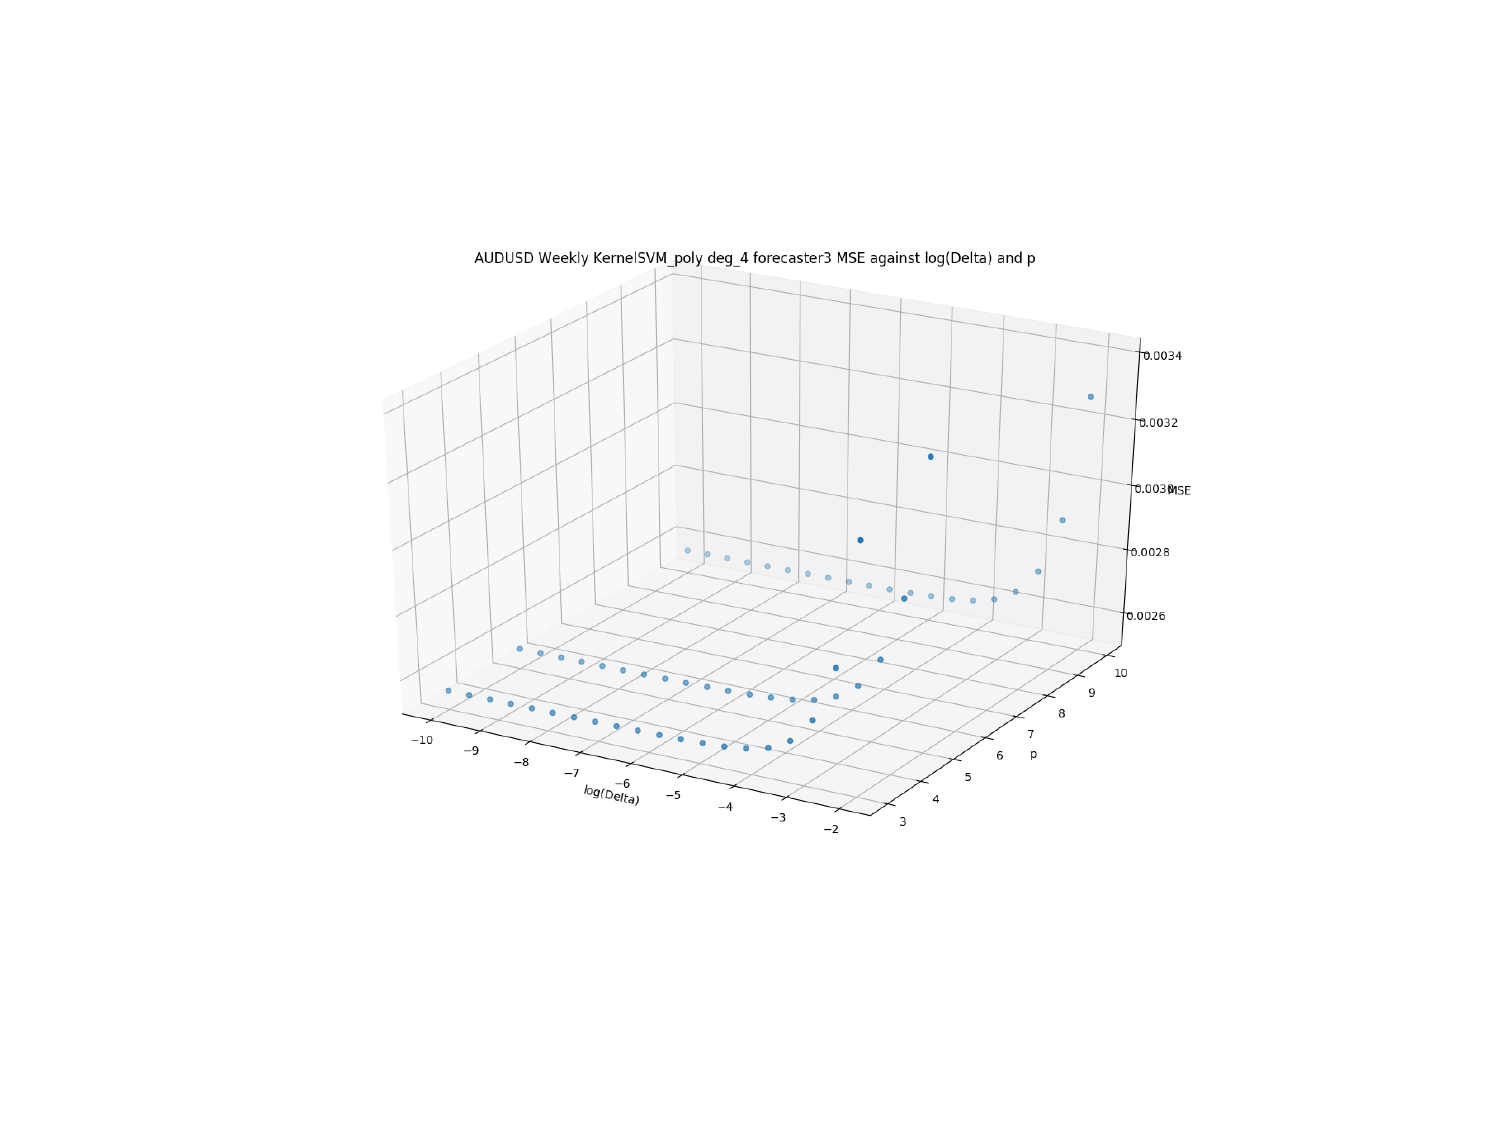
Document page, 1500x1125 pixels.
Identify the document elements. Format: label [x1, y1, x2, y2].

picture [119, 119, 1358, 946]
